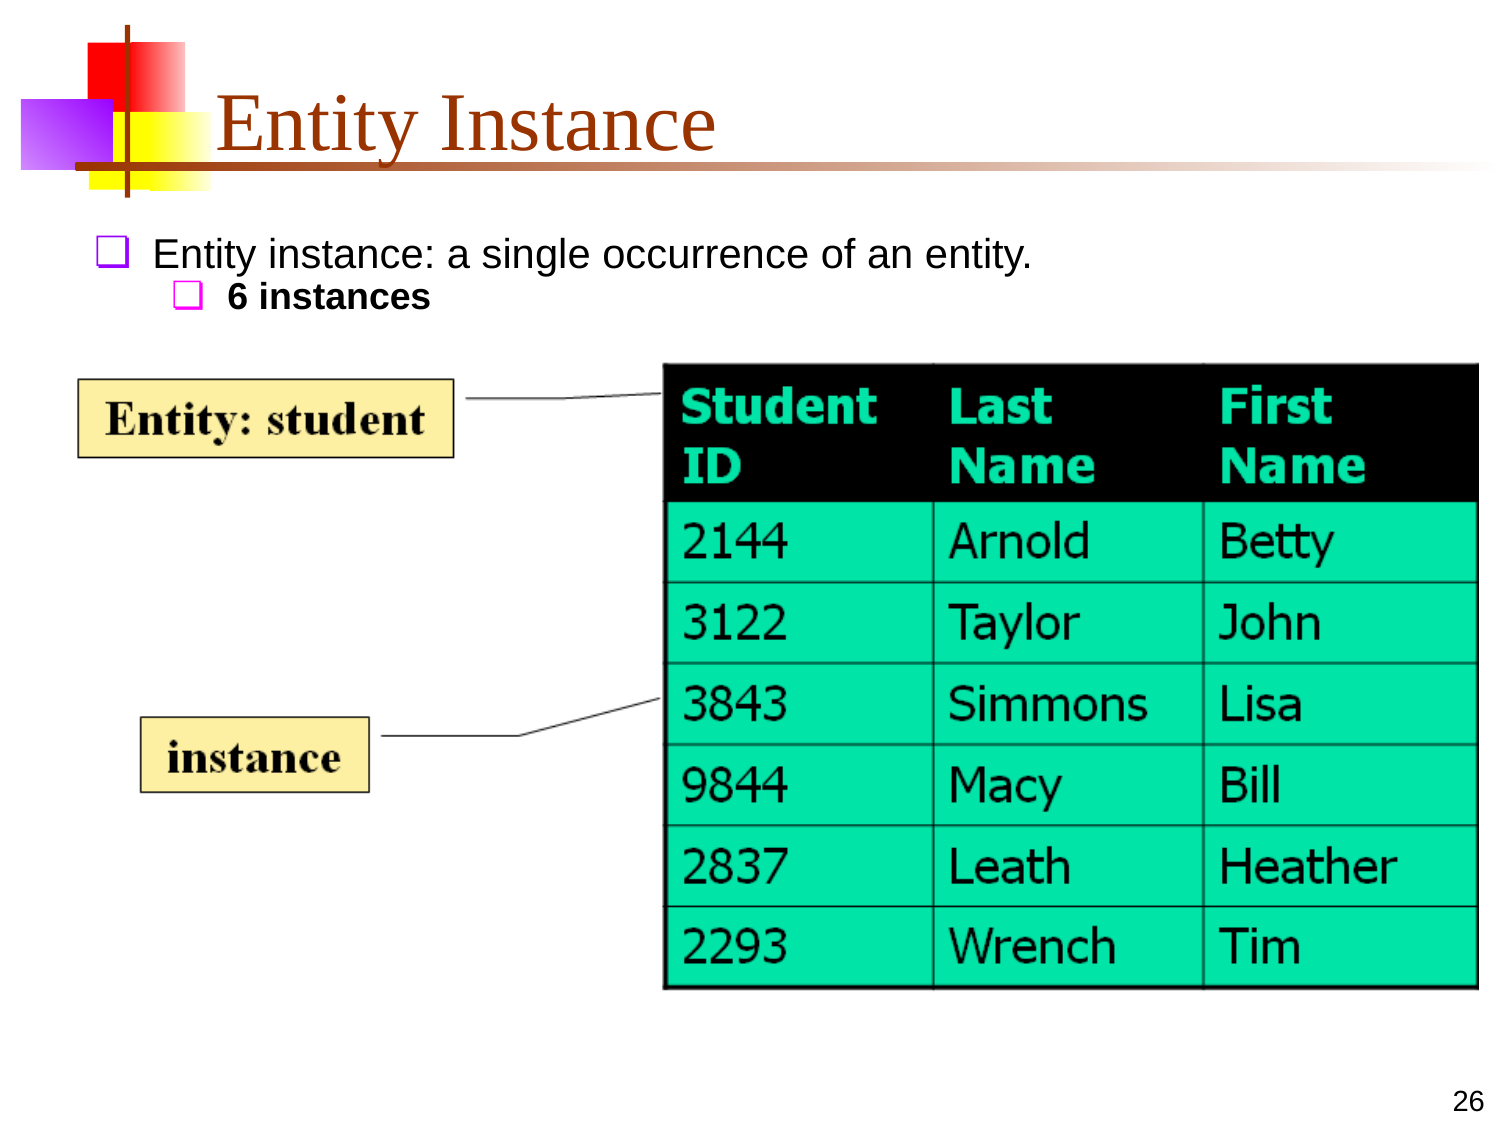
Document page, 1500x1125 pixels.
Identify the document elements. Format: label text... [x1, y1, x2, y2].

picture [73, 360, 1479, 1007]
title Entity Instance [200, 37, 1479, 175]
list Entity instance: a single occurrence of an entity. 6 instances [62, 224, 1469, 1006]
slide_number 26 [1187, 1050, 1500, 1125]
